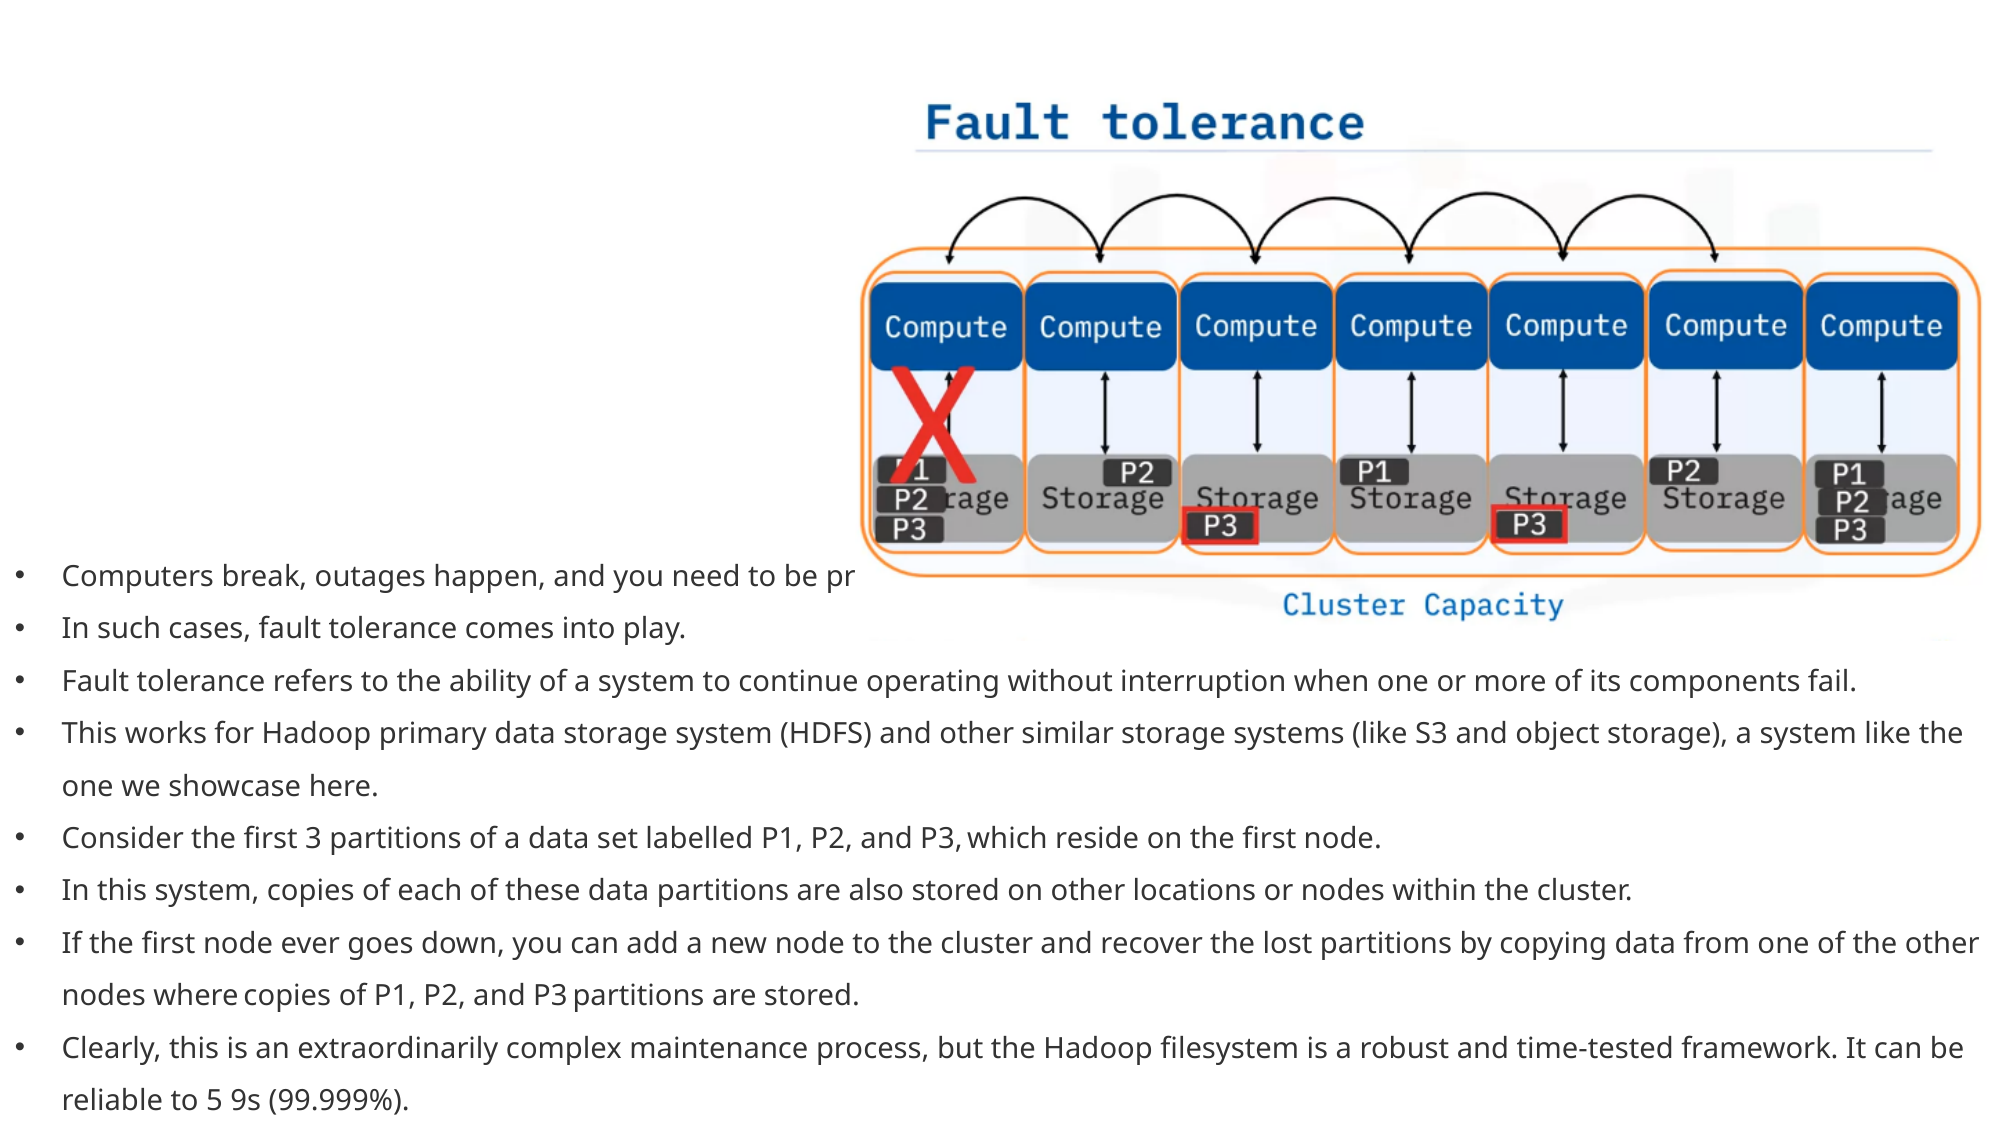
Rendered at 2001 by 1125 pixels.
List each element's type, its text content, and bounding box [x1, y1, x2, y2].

picture [855, 85, 2000, 641]
text_box Computers break, outages happen, and you need to be prepared. In such cases, fault tolerance comes into play. Fault tolerance refers to the ability of a system to continue operating without interruption when one or more of its components fail. This works for Hadoop primary data storage system (HDFS) and other similar storage systems (like S3 and object storage), a system like the one we showcase here. Consider the first 3 partitions of a data set labelled P1, P2, and P3, which reside on the first node. In this system, copies of each of these data partitions are also stored on other locations or nodes within the cluster. If the first node ever goes down, you can add a new node to the cluster and recover the lost partitions by copying data from one of the other nodes where copies of P1, P2, and P3 partitions are stored. Clearly, this is an extraordinarily complex maintenance process, but the Hadoop filesystem is a robust and time-tested framework. It can be reliable to 5 9s (99.999%). [0, 532, 2000, 1124]
